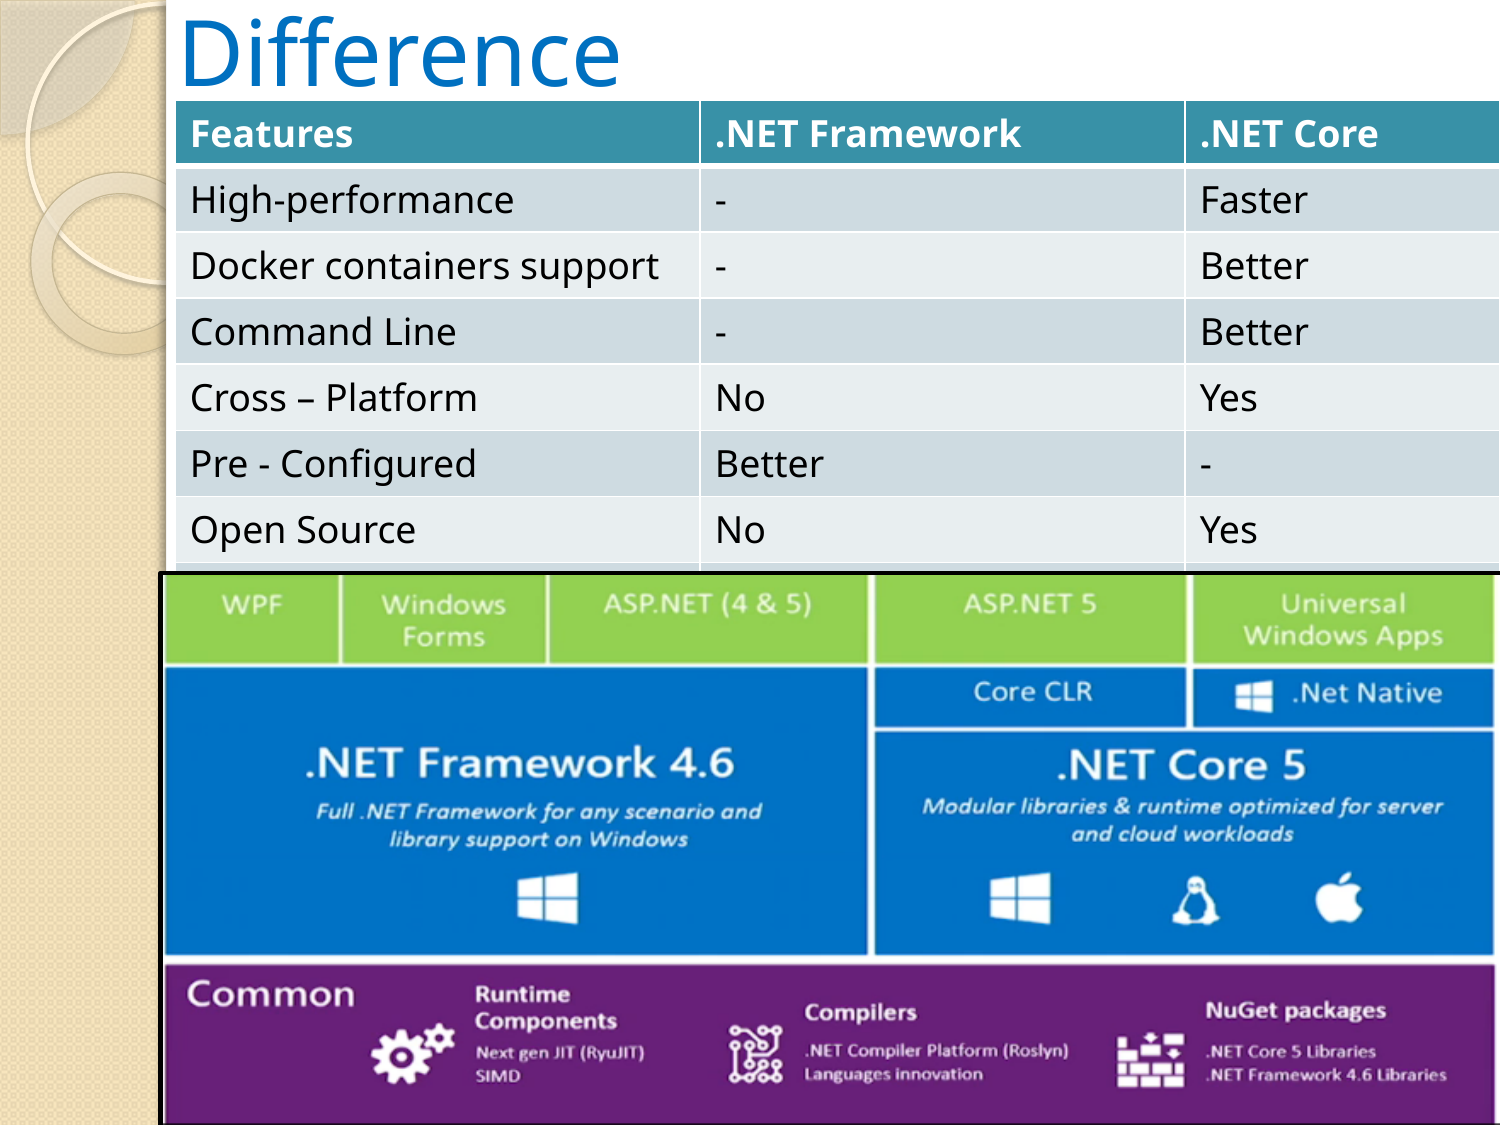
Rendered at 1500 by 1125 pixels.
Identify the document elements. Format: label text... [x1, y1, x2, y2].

table_cell Yes [1186, 365, 1499, 430]
table_header .NET Framework [701, 101, 1184, 163]
table_header Features [176, 101, 699, 163]
table_cell Better [1186, 563, 1499, 571]
table_cell Faster [1186, 169, 1499, 231]
table_cell Better [1186, 233, 1499, 297]
table_cell Open Source [176, 497, 699, 562]
table_cell Better [1186, 299, 1499, 363]
title Difference [162, 0, 1393, 125]
table_cell No [701, 497, 1184, 562]
table_cell No [701, 365, 1184, 430]
table_cell - [701, 233, 1184, 297]
table_cell Command Line [176, 299, 699, 363]
table_cell Cross – Platform [176, 365, 699, 430]
table_cell - [701, 563, 1184, 571]
table_cell - [1186, 431, 1499, 496]
table_cell - [701, 169, 1184, 231]
table_cell Future [176, 563, 699, 571]
table_cell Pre - Configured [176, 431, 699, 496]
table_cell Better [701, 431, 1184, 496]
table_cell Yes [1186, 497, 1499, 562]
table_header .NET Core [1186, 101, 1499, 163]
table_cell High-performance [176, 169, 699, 231]
table_cell Docker containers support [176, 233, 699, 297]
picture [162, 574, 1500, 1125]
table_cell - [701, 299, 1184, 363]
